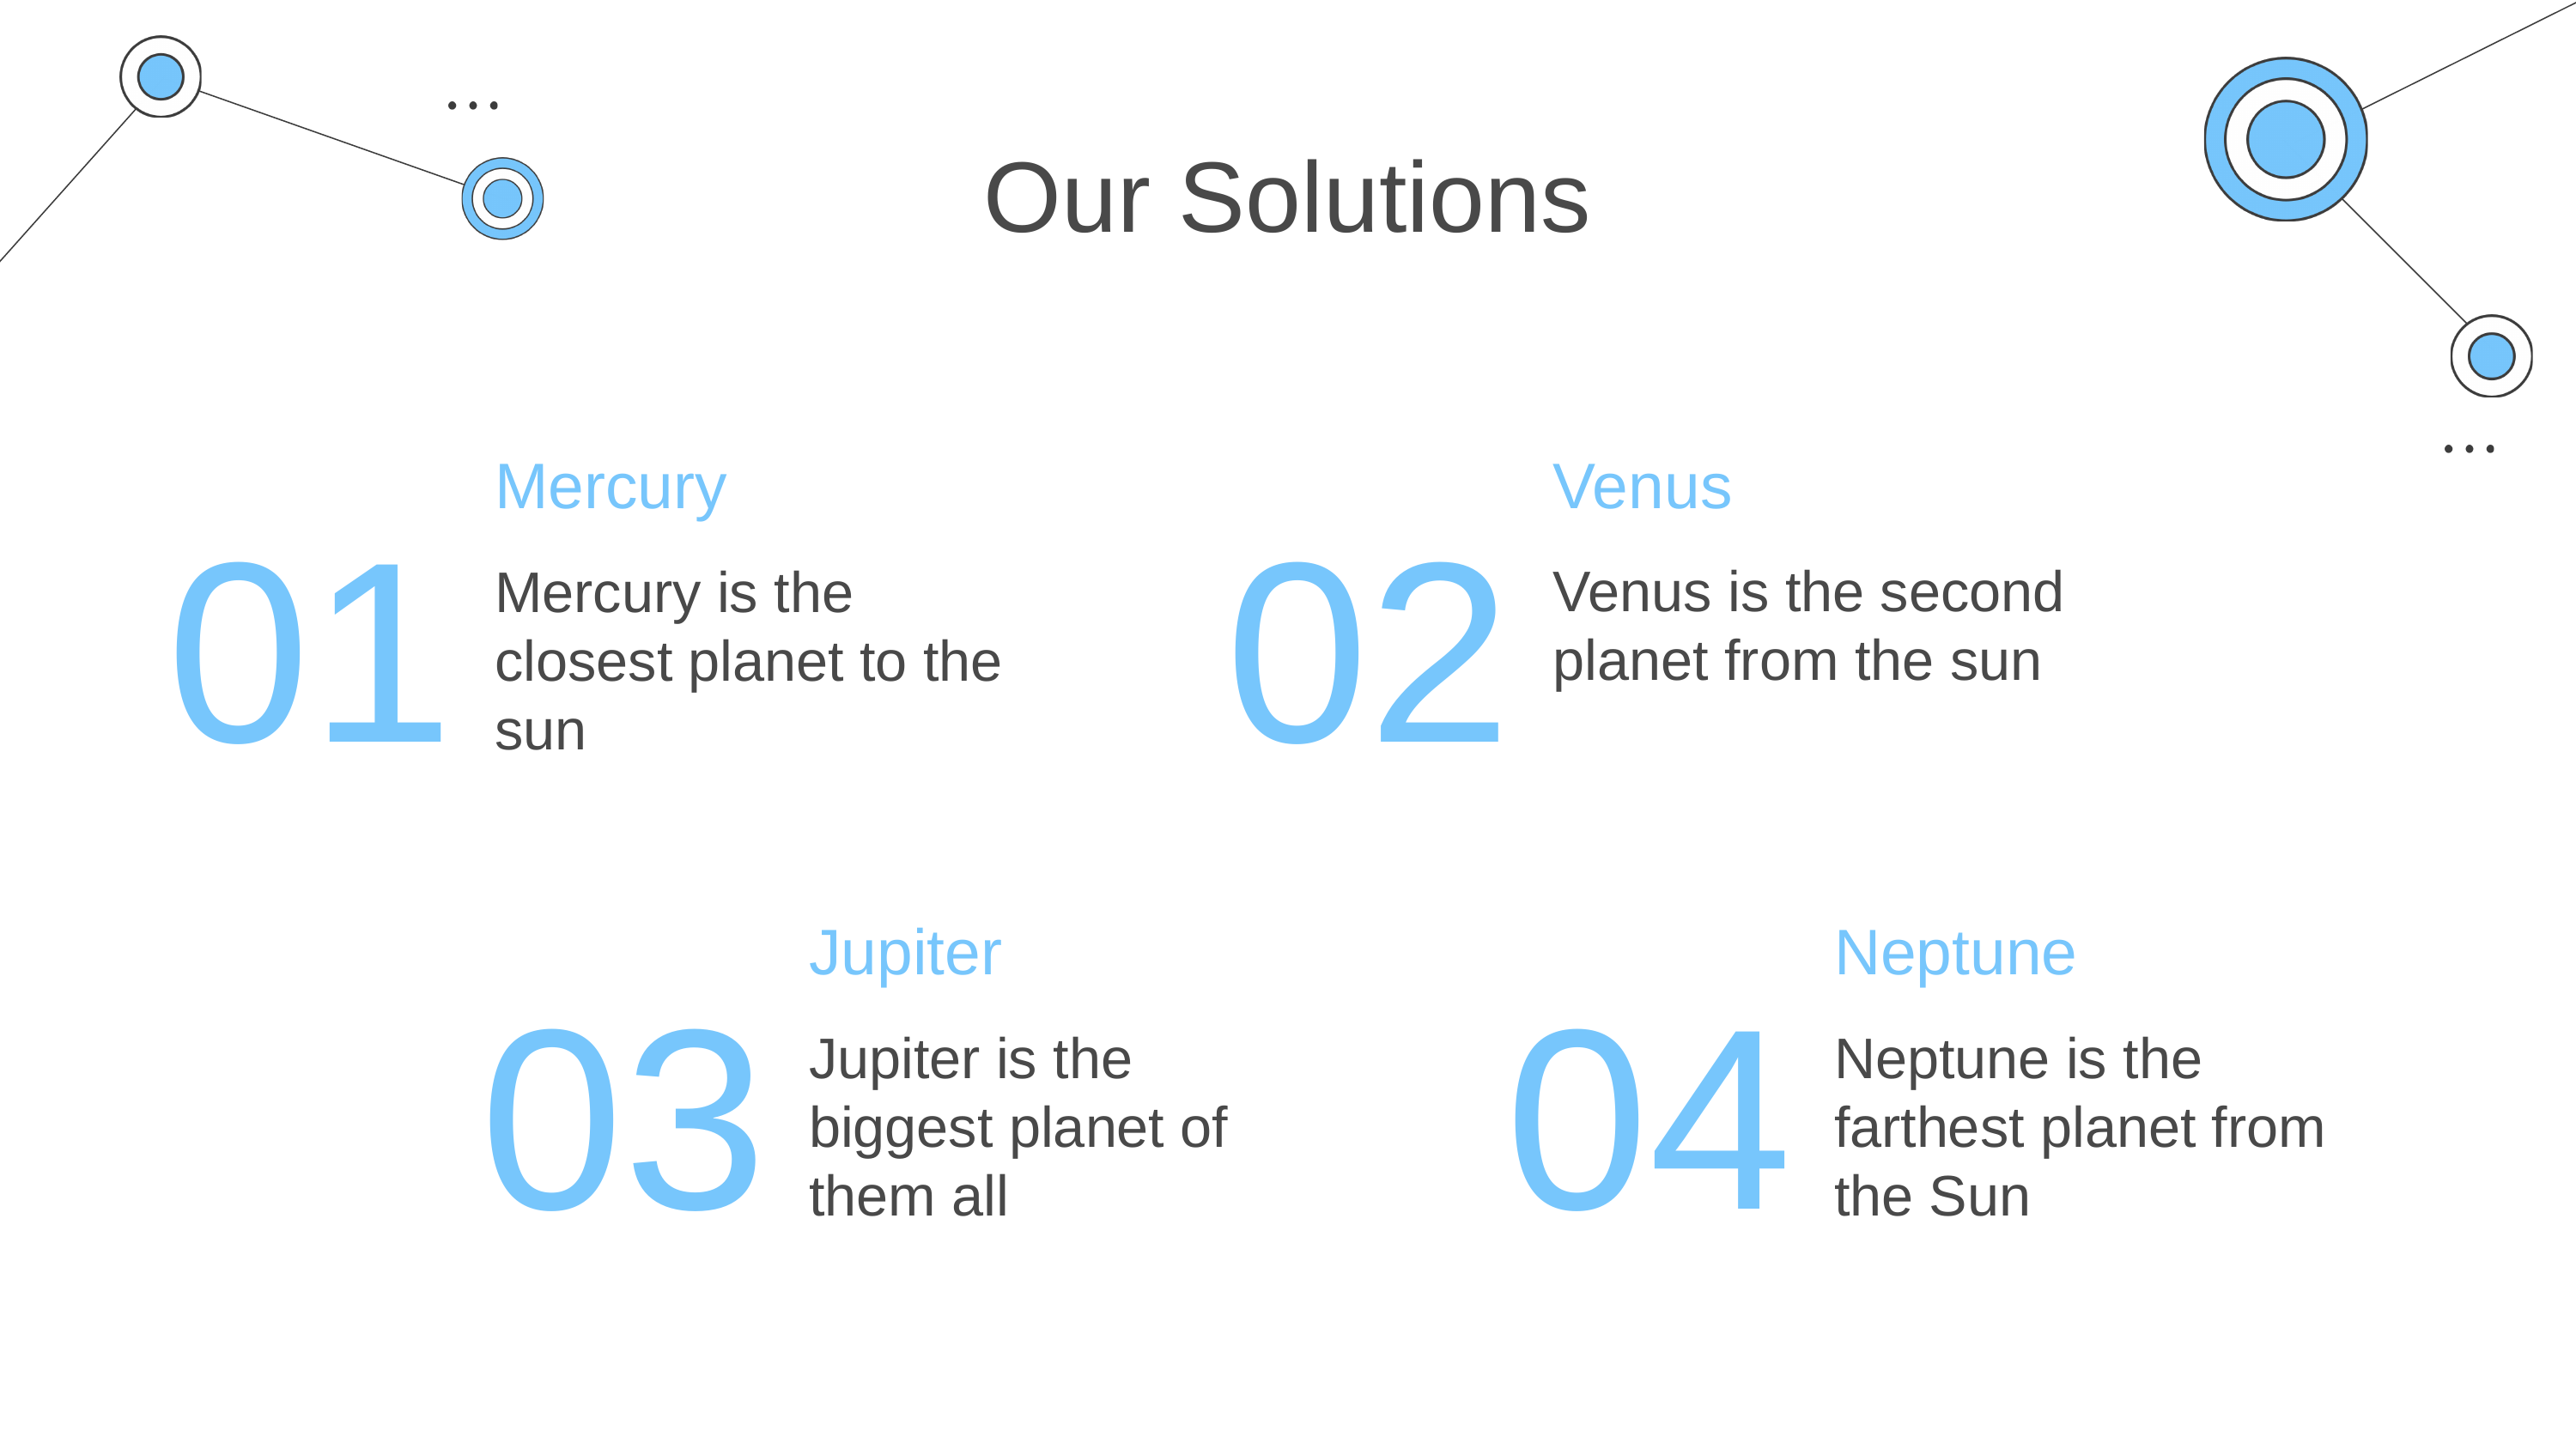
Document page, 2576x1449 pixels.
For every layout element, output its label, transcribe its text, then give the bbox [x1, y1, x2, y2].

text_box [2445, 445, 2494, 453]
text_box Venus [1552, 444, 2076, 522]
text_box Jupiter [808, 910, 1332, 988]
text_box 02 [1215, 485, 1522, 795]
text_box Venus is the second planet from the sun [1552, 555, 2076, 693]
text_box 01 [157, 485, 464, 795]
text_box [2203, 57, 2368, 221]
text_box 04 [1495, 951, 1802, 1261]
text_box Our Solutions [454, 131, 2122, 252]
text_box [118, 35, 202, 118]
text_box [2450, 314, 2533, 397]
text_box Neptune is the farthest planet from the Sun [1834, 1021, 2371, 1228]
text_box Mercury [495, 444, 1018, 522]
text_box Neptune [1834, 910, 2371, 988]
text_box [448, 101, 498, 110]
text_box Mercury is the closest planet to the sun [495, 555, 1018, 761]
text_box 03 [470, 951, 777, 1261]
text_box Jupiter is the biggest planet of them all [808, 1021, 1332, 1228]
